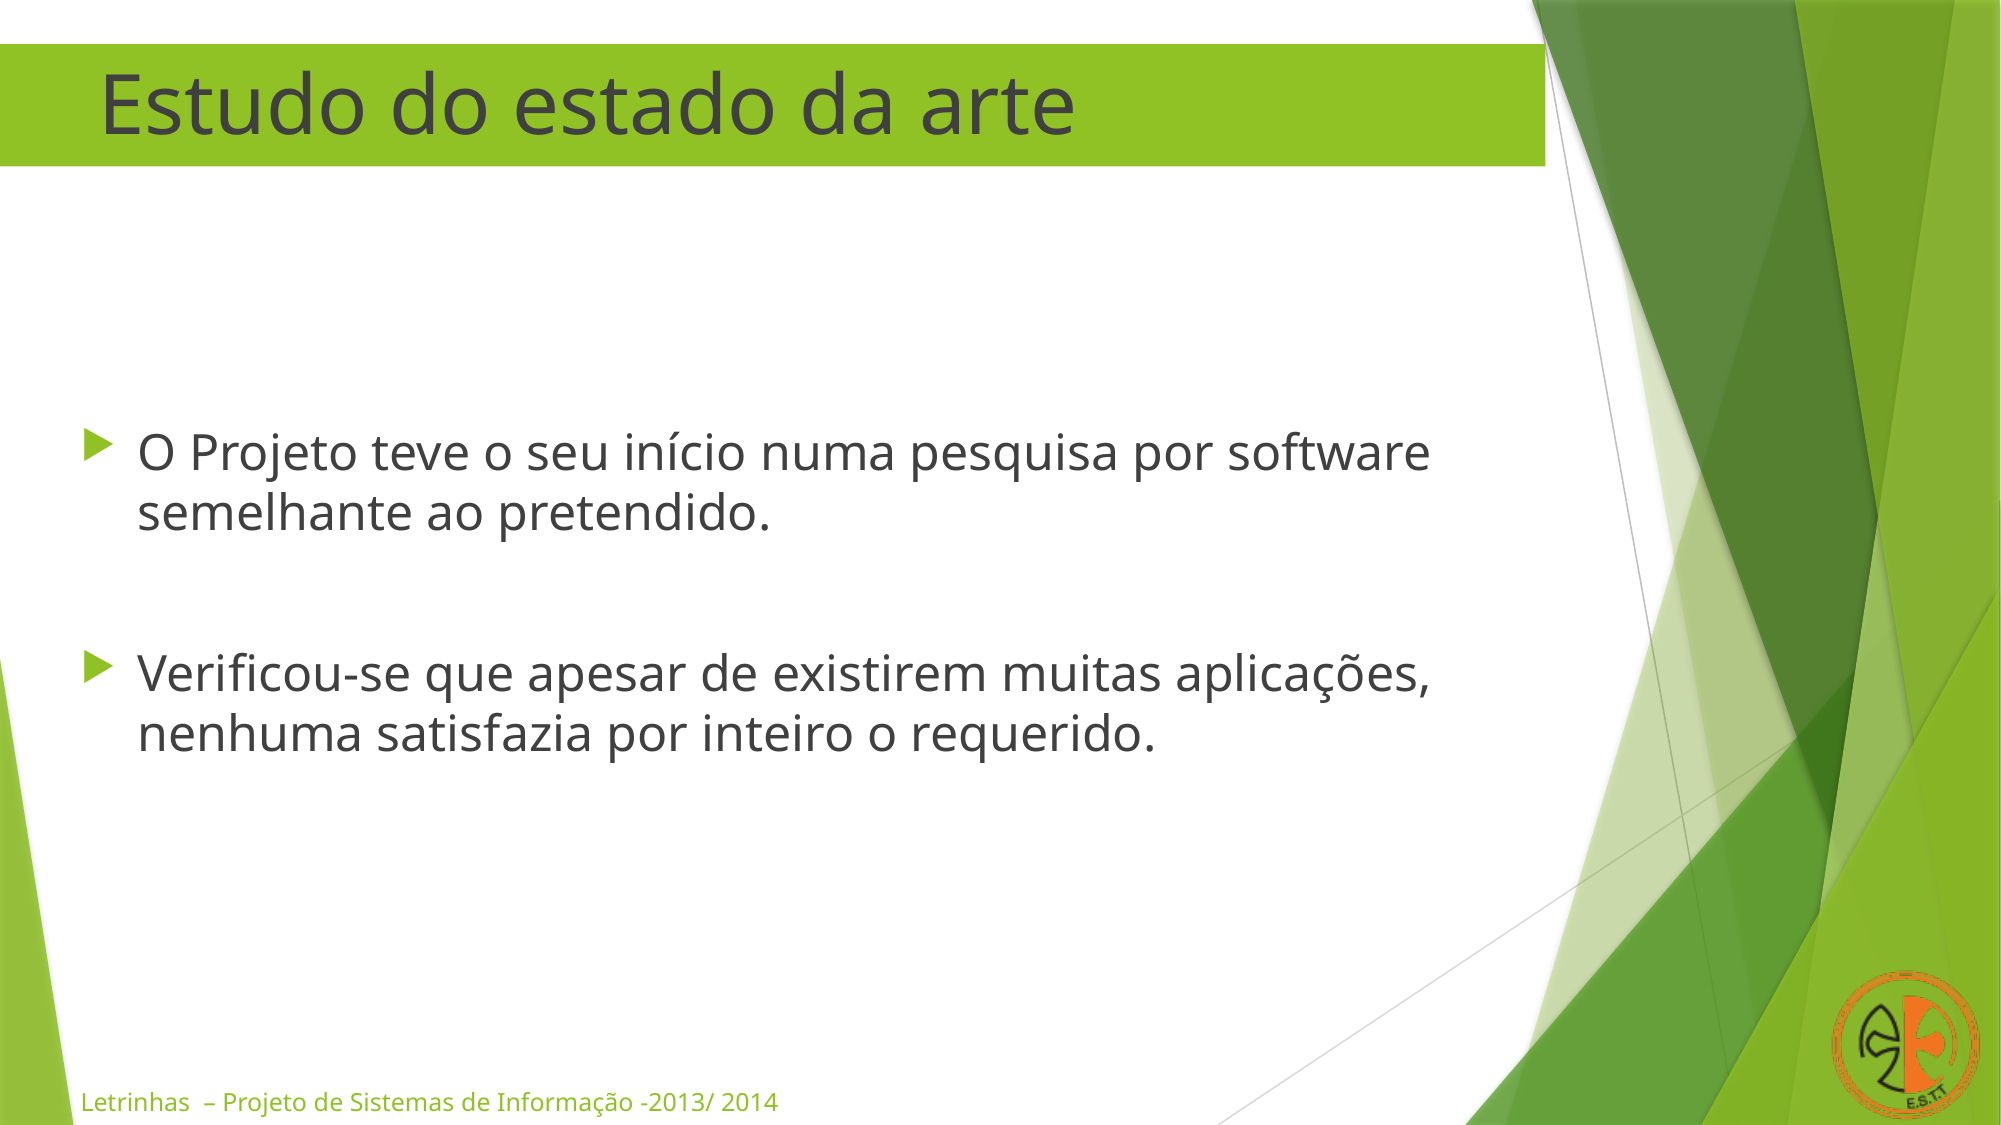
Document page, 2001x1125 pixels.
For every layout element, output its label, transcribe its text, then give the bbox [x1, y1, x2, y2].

text_box Estudo do estado da arte [0, 44, 1546, 167]
picture [1811, 967, 2000, 1125]
text_box O Projeto teve o seu início numa pesquisa por software semelhante ao pretendido. Verificou-se que apesar de existirem muitas aplicações, nenhuma satisfazia por inteiro o requerido. [65, 412, 1633, 987]
text_box Letrinhas – Projeto de Sistemas de Informação -2013/ 2014 [65, 1079, 1066, 1124]
